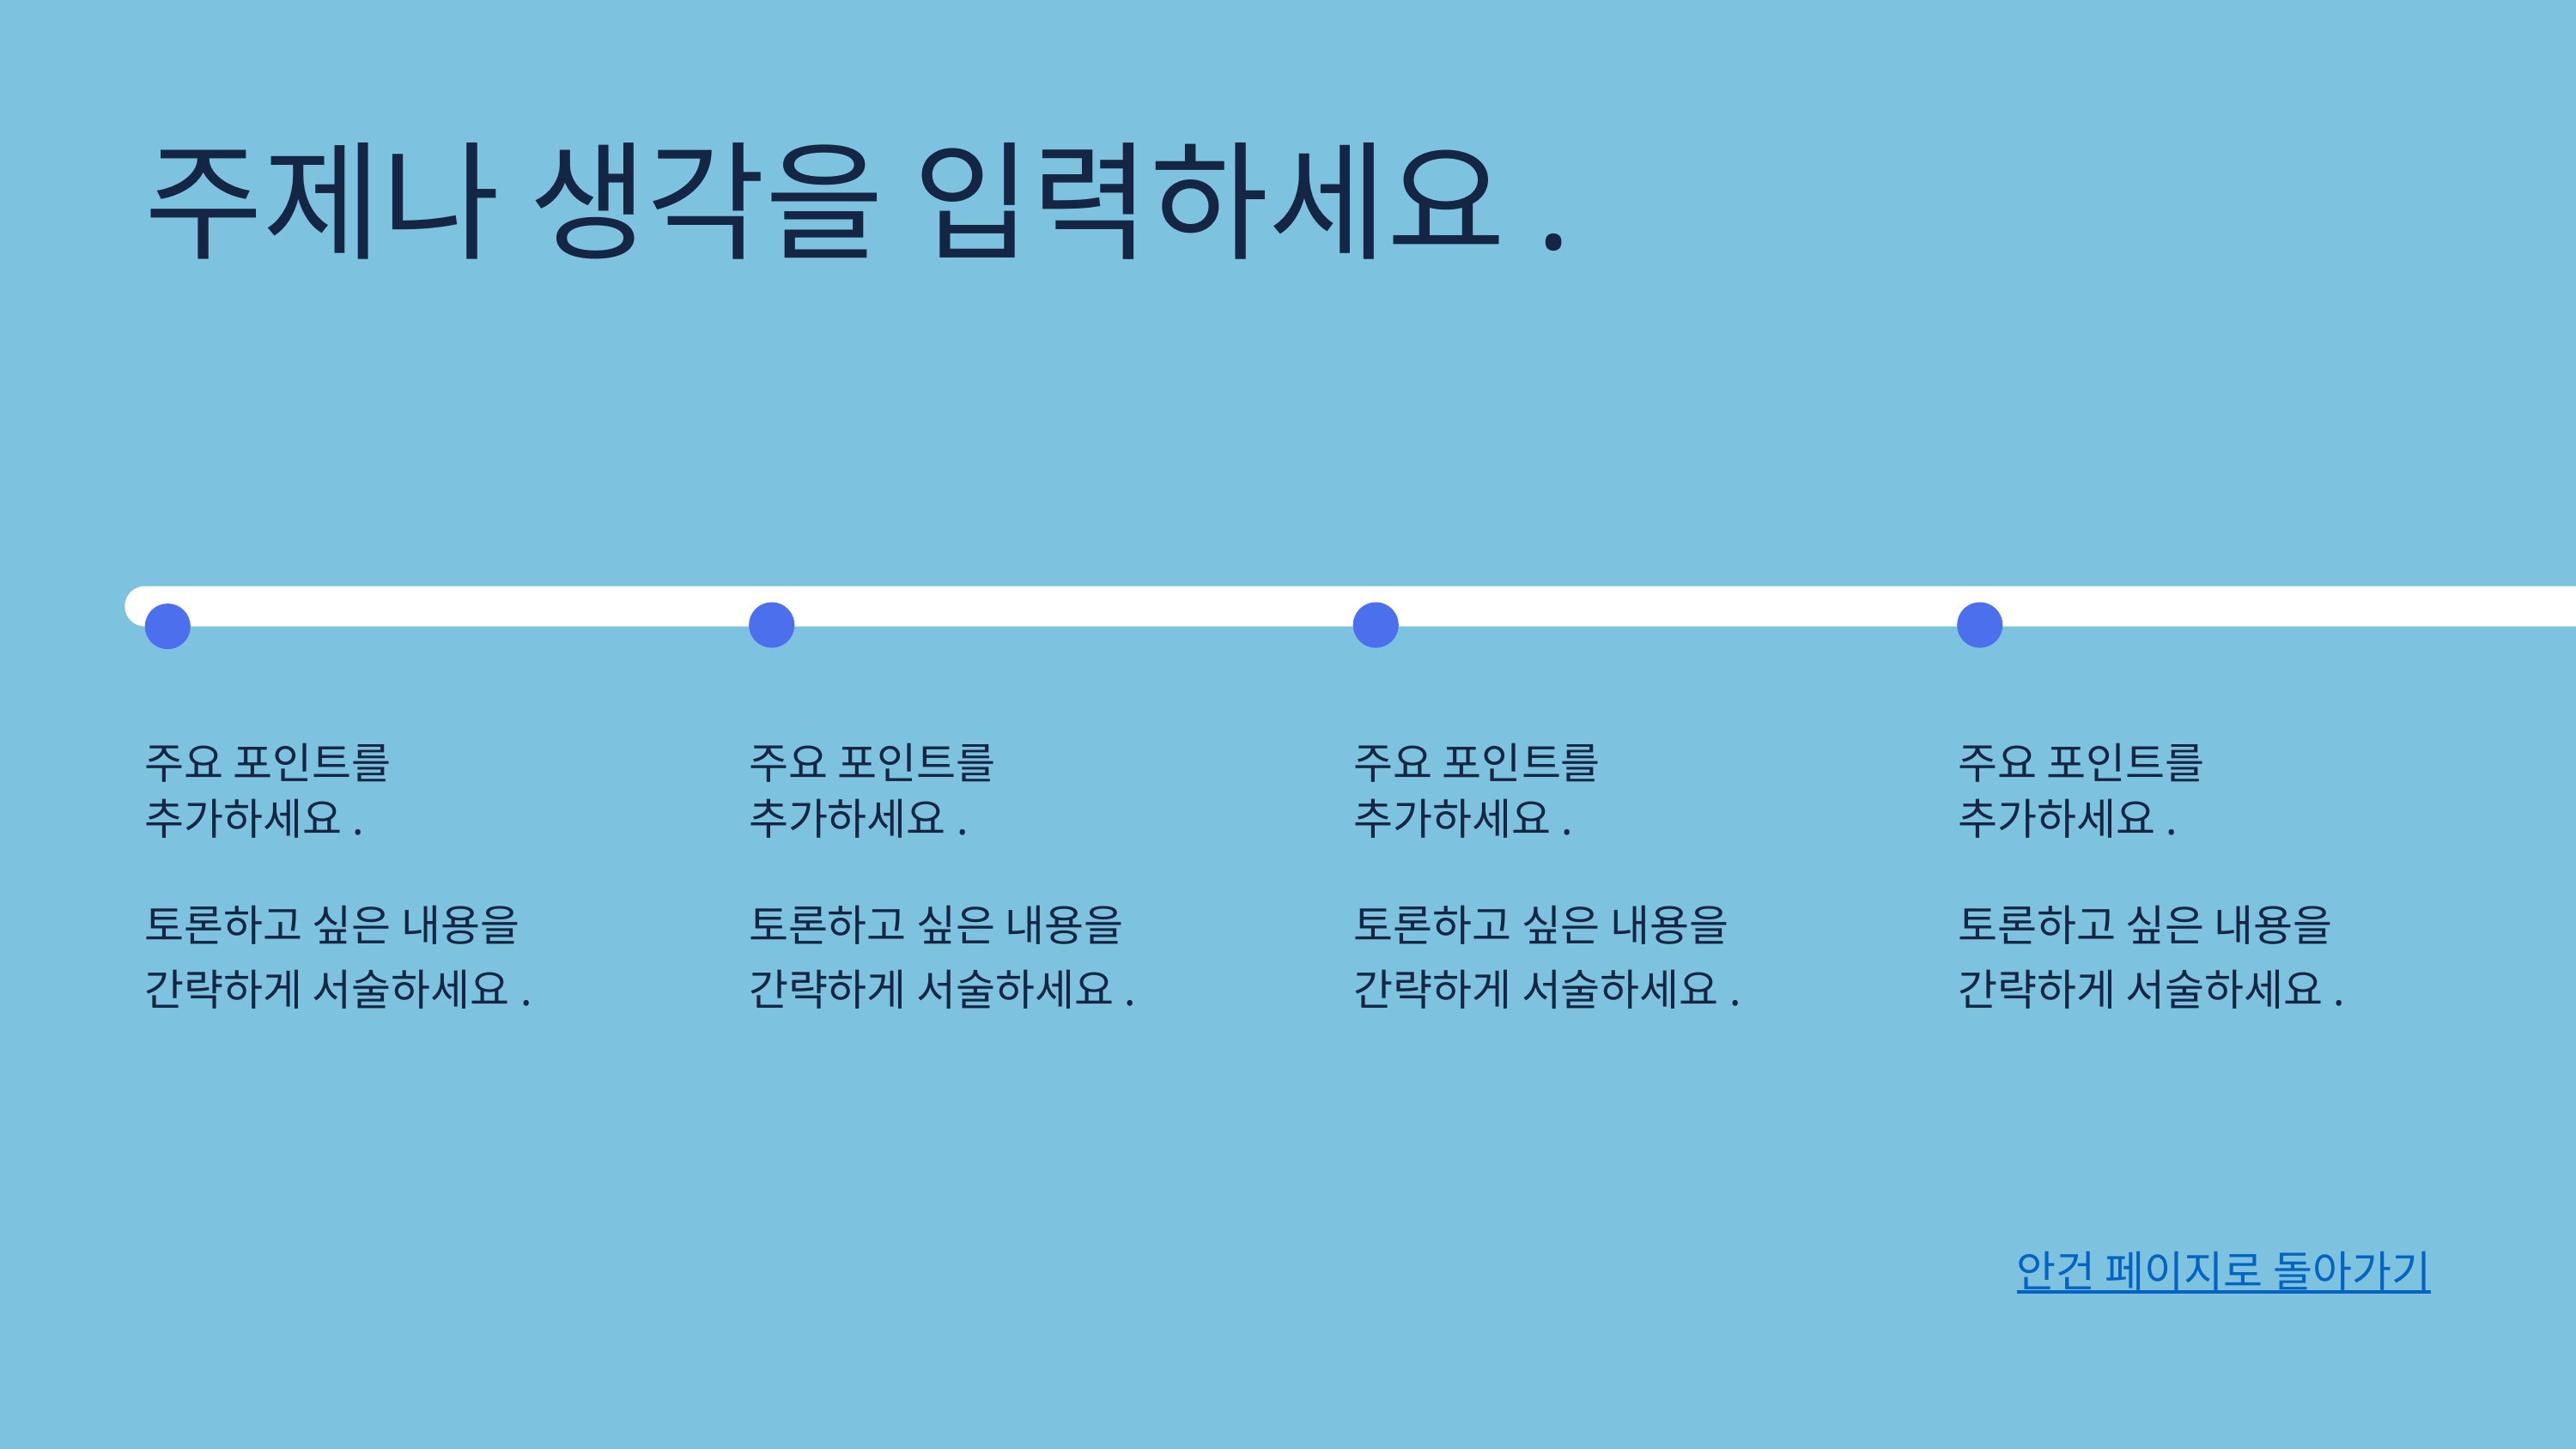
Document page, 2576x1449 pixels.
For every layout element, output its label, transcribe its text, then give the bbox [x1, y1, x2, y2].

text_box 주제나 생각을 입력하세요. [144, 120, 1982, 276]
text_box 안건 페이지로 돌아가기 [1755, 1246, 2432, 1307]
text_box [144, 603, 191, 650]
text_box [749, 602, 795, 648]
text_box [1352, 602, 1399, 648]
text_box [144, 731, 581, 1012]
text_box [1957, 602, 2003, 648]
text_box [1353, 731, 1790, 1012]
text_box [749, 731, 1186, 1012]
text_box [1958, 731, 2395, 1012]
